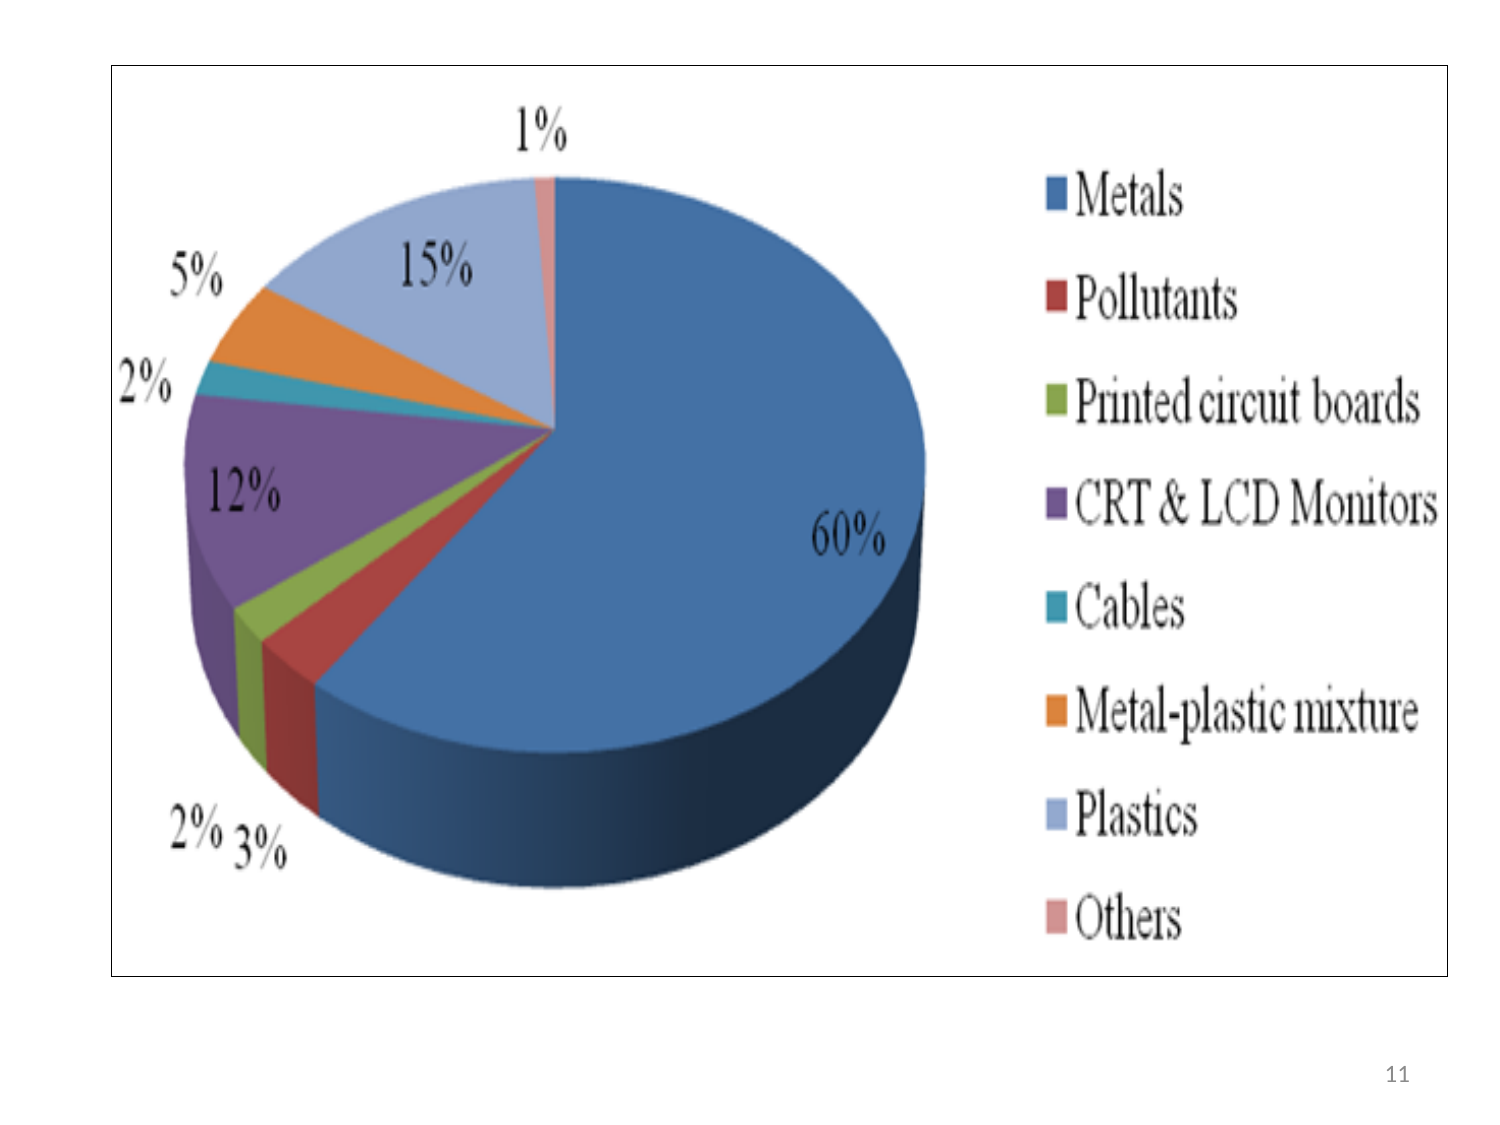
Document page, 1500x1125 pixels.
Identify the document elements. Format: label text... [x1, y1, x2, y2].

picture [111, 66, 1448, 977]
slide_number 11 [1074, 1042, 1425, 1103]
